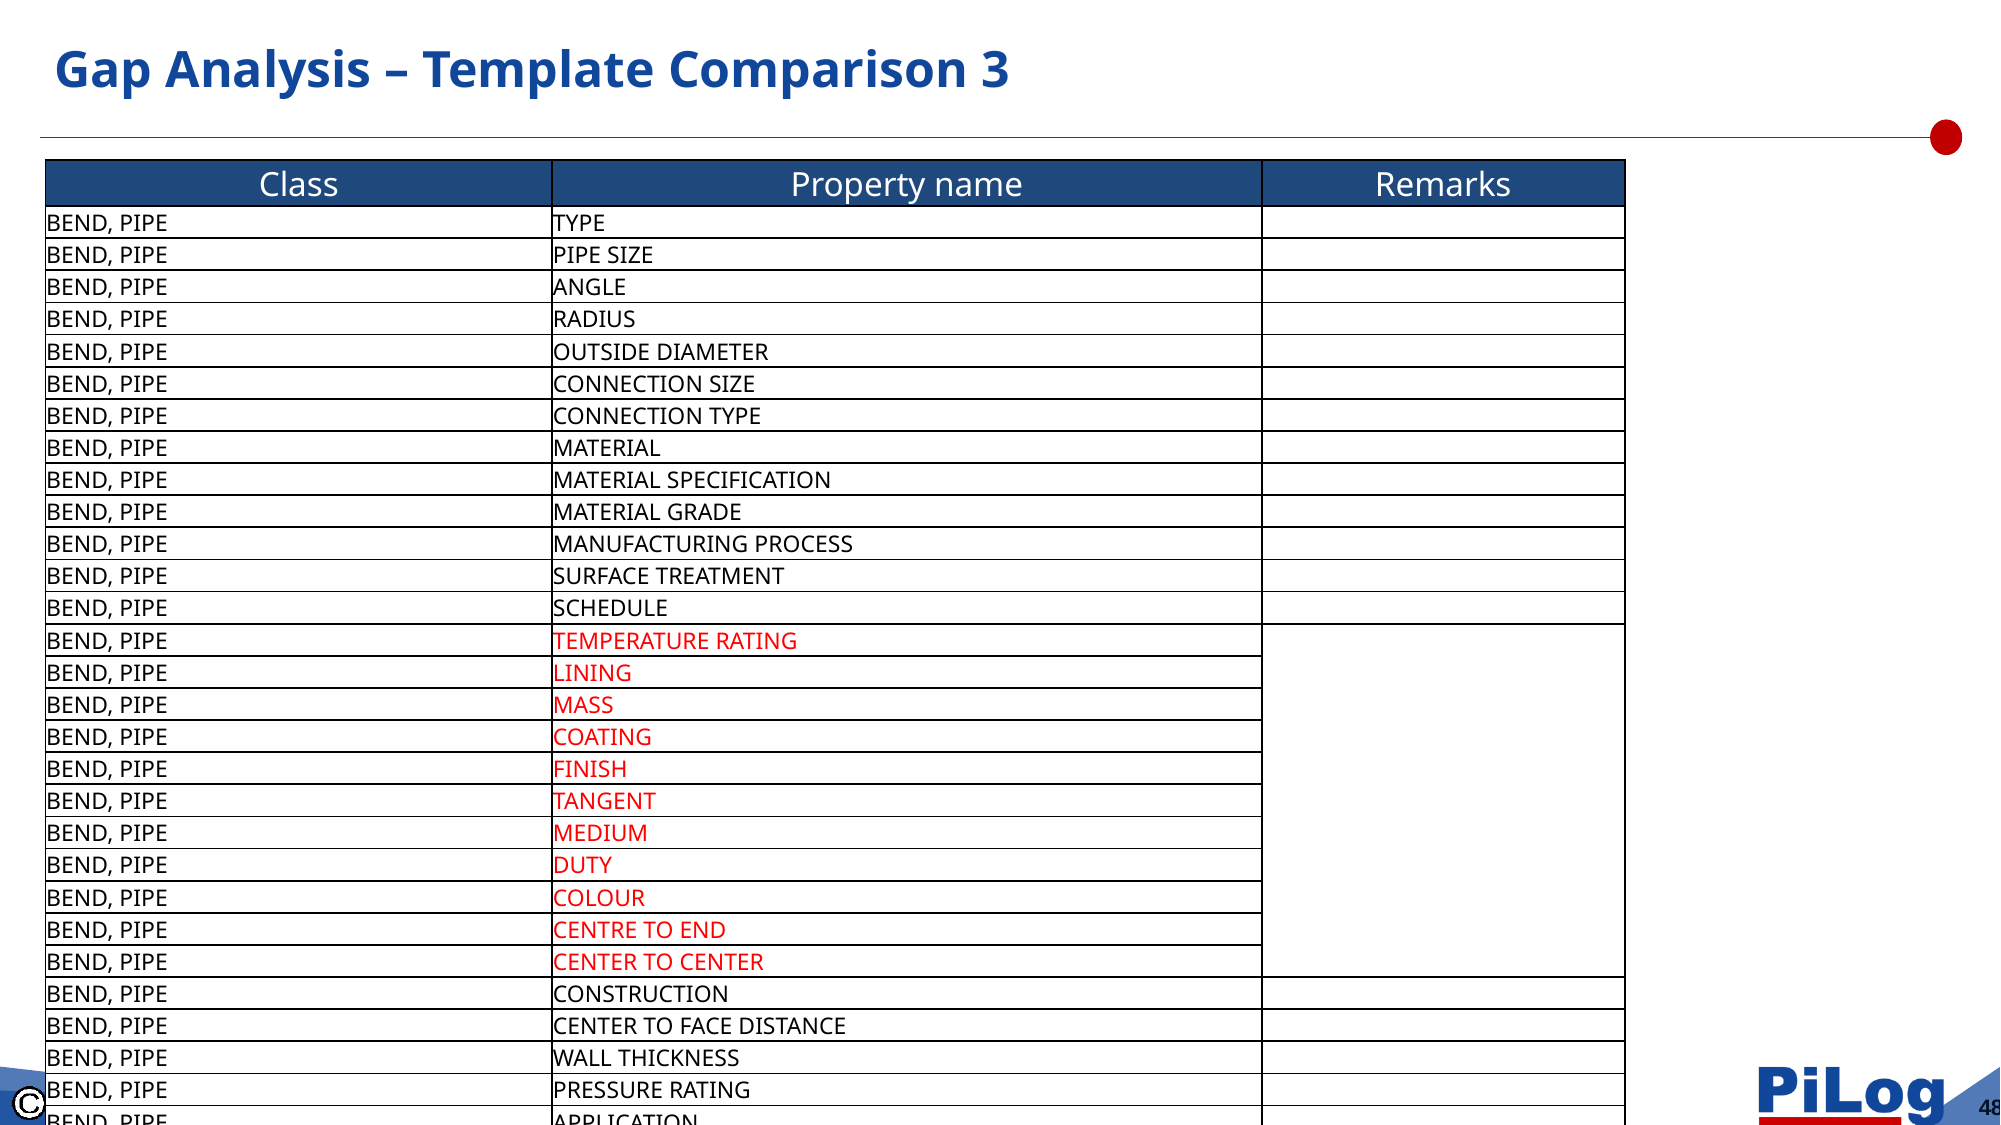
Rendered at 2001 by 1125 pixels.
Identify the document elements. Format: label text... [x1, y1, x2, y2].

table_cell CENTRE TO END [553, 914, 1261, 944]
table_cell [1263, 464, 1624, 494]
table_cell BEND, PIPE [46, 914, 551, 944]
table_cell MATERIAL GRADE [553, 496, 1261, 526]
table_cell BEND, PIPE [46, 625, 551, 655]
table_cell BEND, PIPE [46, 207, 551, 237]
table_cell BEND, PIPE [46, 849, 551, 880]
table_cell DUTY [553, 849, 1261, 880]
table_cell BEND, PIPE [46, 978, 551, 1008]
picture [1716, 1033, 1985, 1087]
table_cell [1263, 1106, 1624, 1125]
table_cell [1263, 1010, 1624, 1040]
table_cell CONSTRUCTION [553, 978, 1261, 1008]
table_cell LINING [553, 657, 1261, 687]
title Gap Analysis – Template Comparison 3 [39, 0, 1955, 136]
table_cell BEND, PIPE [46, 432, 551, 462]
table_cell [1263, 528, 1624, 559]
table_cell BEND, PIPE [46, 785, 551, 816]
table_cell BEND, PIPE [46, 1074, 551, 1105]
table_cell BEND, PIPE [46, 271, 551, 302]
table_cell [1263, 592, 1624, 623]
slide_number 48 [1626, 1087, 2000, 1125]
table_cell BEND, PIPE [46, 753, 551, 783]
table_cell BEND, PIPE [46, 1042, 551, 1073]
table_cell BEND, PIPE [46, 946, 551, 976]
table_cell RADIUS [553, 303, 1261, 334]
picture [12, 1086, 43, 1120]
table_cell [1263, 1074, 1624, 1105]
table_cell COLOUR [553, 882, 1261, 912]
table_cell [1263, 239, 1624, 269]
table_cell [1263, 978, 1624, 1008]
table_cell BEND, PIPE [46, 689, 551, 719]
table_cell CENTER TO FACE DISTANCE [553, 1010, 1261, 1040]
table_cell BEND, PIPE [46, 400, 551, 430]
table_cell COATING [553, 721, 1261, 751]
table_cell OUTSIDE DIAMETER [553, 335, 1261, 366]
table_header Class [46, 161, 551, 205]
table_cell CONNECTION TYPE [553, 400, 1261, 430]
table_cell [1263, 271, 1624, 302]
table_cell BEND, PIPE [46, 368, 551, 398]
table_cell BEND, PIPE [46, 592, 551, 623]
table_cell BEND, PIPE [46, 528, 551, 559]
table_cell MEDIUM [553, 817, 1261, 848]
table_cell BEND, PIPE [46, 303, 551, 334]
table_cell MASS [553, 689, 1261, 719]
table_header Property name [553, 161, 1261, 205]
table_cell CONNECTION SIZE [553, 368, 1261, 398]
table_cell TYPE [553, 207, 1261, 237]
table_cell TANGENT [553, 785, 1261, 816]
table_cell CENTER TO CENTER [553, 946, 1261, 976]
table_cell BEND, PIPE [46, 239, 551, 269]
table_cell [1263, 560, 1624, 591]
table_cell ANGLE [553, 271, 1261, 302]
table_cell PRESSURE RATING [553, 1074, 1261, 1105]
table_cell FINISH [553, 753, 1261, 783]
table_cell PIPE SIZE [553, 239, 1261, 269]
table_cell BEND, PIPE [46, 1010, 551, 1040]
table_cell BEND, PIPE [46, 464, 551, 494]
table_cell BEND, PIPE [46, 721, 551, 751]
table_cell [1263, 368, 1624, 398]
table_cell APPLICATION [553, 1106, 1261, 1125]
table_cell MATERIAL [553, 432, 1261, 462]
table_cell [1263, 432, 1624, 462]
table_cell [1263, 1042, 1624, 1073]
table_cell [1263, 625, 1624, 976]
table_cell [1263, 400, 1624, 430]
table_cell BEND, PIPE [46, 882, 551, 912]
table_cell BEND, PIPE [46, 335, 551, 366]
table_cell [1263, 496, 1624, 526]
table_cell [1263, 303, 1624, 334]
table_cell SURFACE TREATMENT [553, 560, 1261, 591]
table_cell [1263, 335, 1624, 366]
list [39, 137, 1955, 1050]
table_cell MANUFACTURING PROCESS [553, 528, 1261, 559]
table_cell MATERIAL SPECIFICATION [553, 464, 1261, 494]
table_header Remarks [1263, 161, 1624, 205]
table_cell TEMPERATURE RATING [553, 625, 1261, 655]
table_cell SCHEDULE [553, 592, 1261, 623]
table_cell WALL THICKNESS [553, 1042, 1261, 1073]
table_cell BEND, PIPE [46, 817, 551, 848]
table_cell BEND, PIPE [46, 560, 551, 591]
table_cell BEND, PIPE [46, 496, 551, 526]
table_cell BEND, PIPE [46, 1106, 551, 1125]
table_cell [1263, 207, 1624, 237]
table_cell BEND, PIPE [46, 657, 551, 687]
